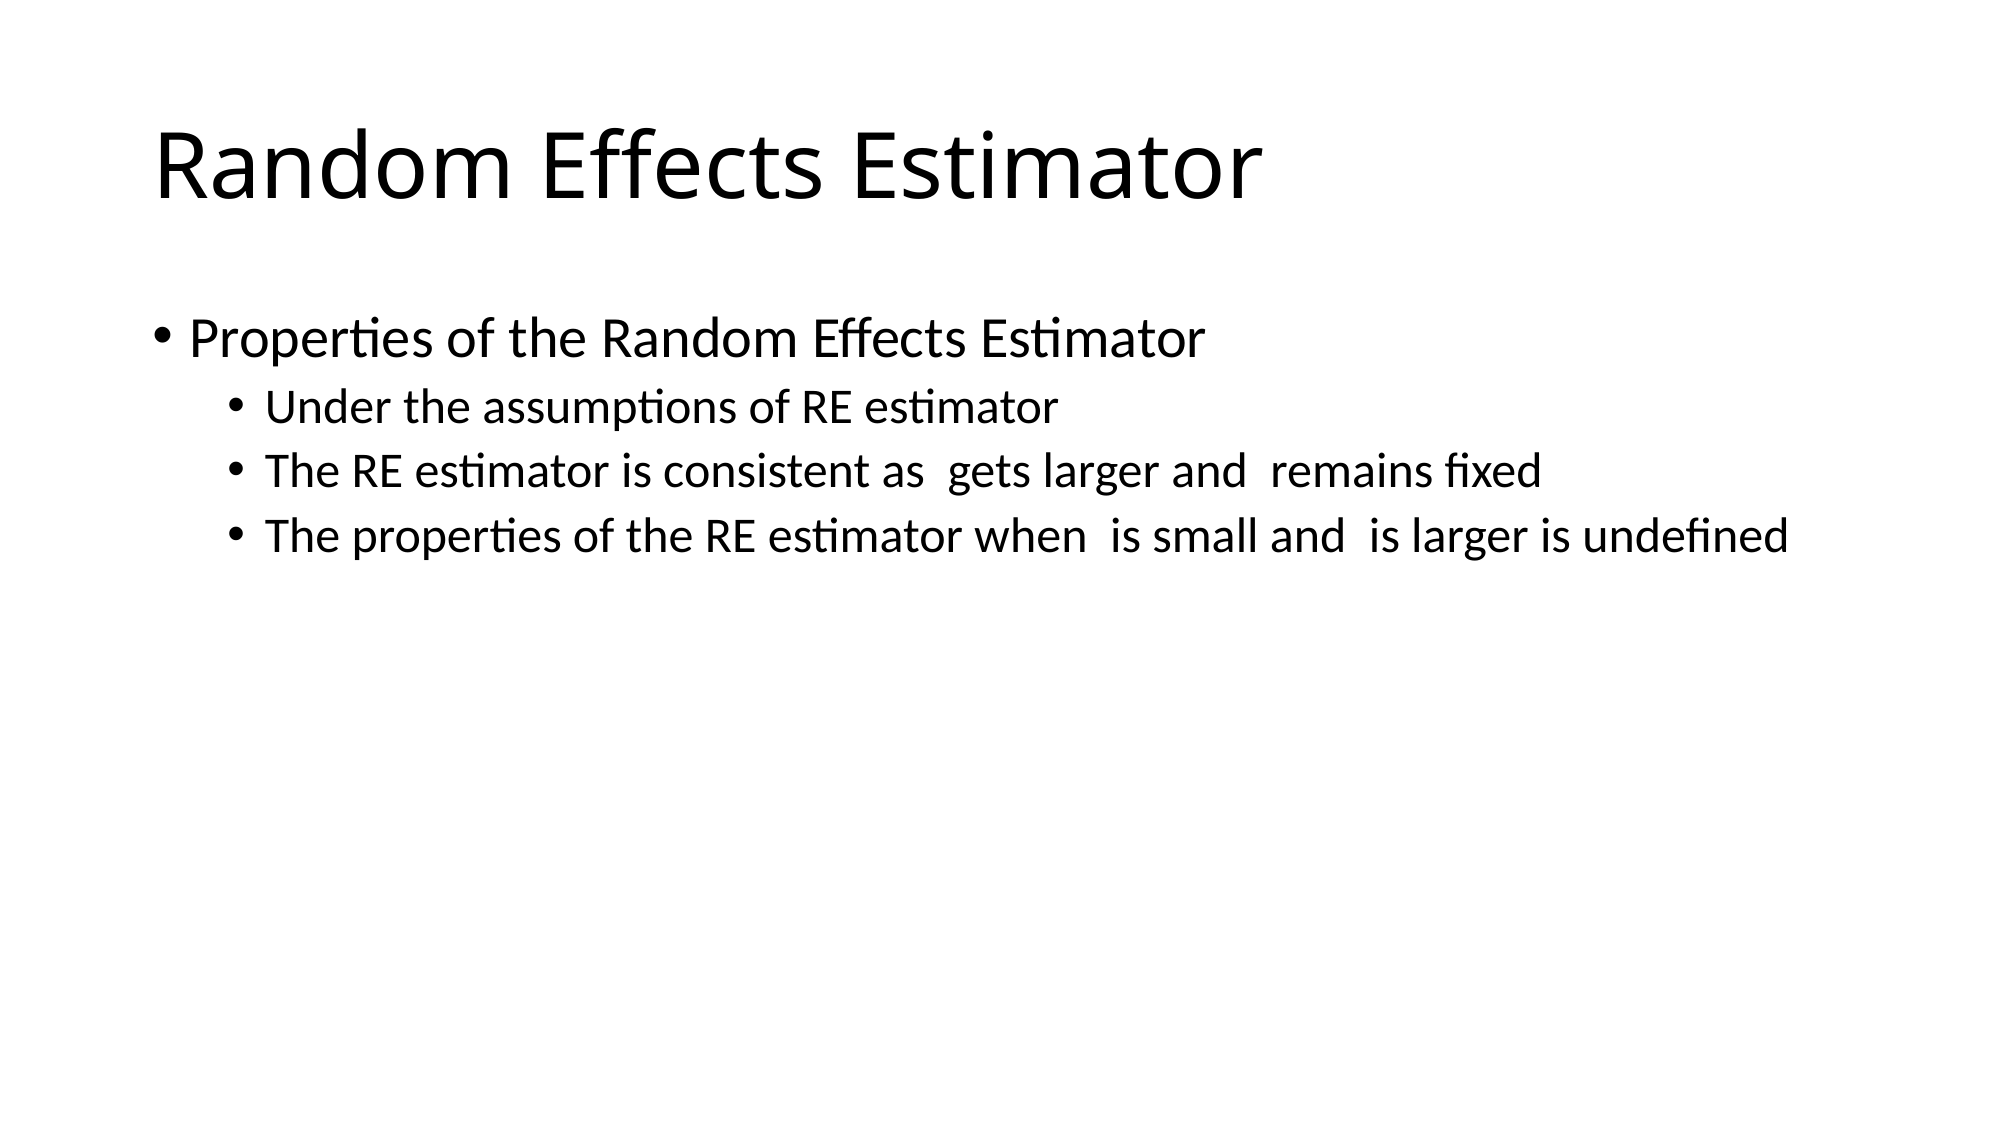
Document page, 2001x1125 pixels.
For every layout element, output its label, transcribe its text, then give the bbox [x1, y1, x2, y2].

title Random Effects Estimator [137, 59, 1863, 278]
